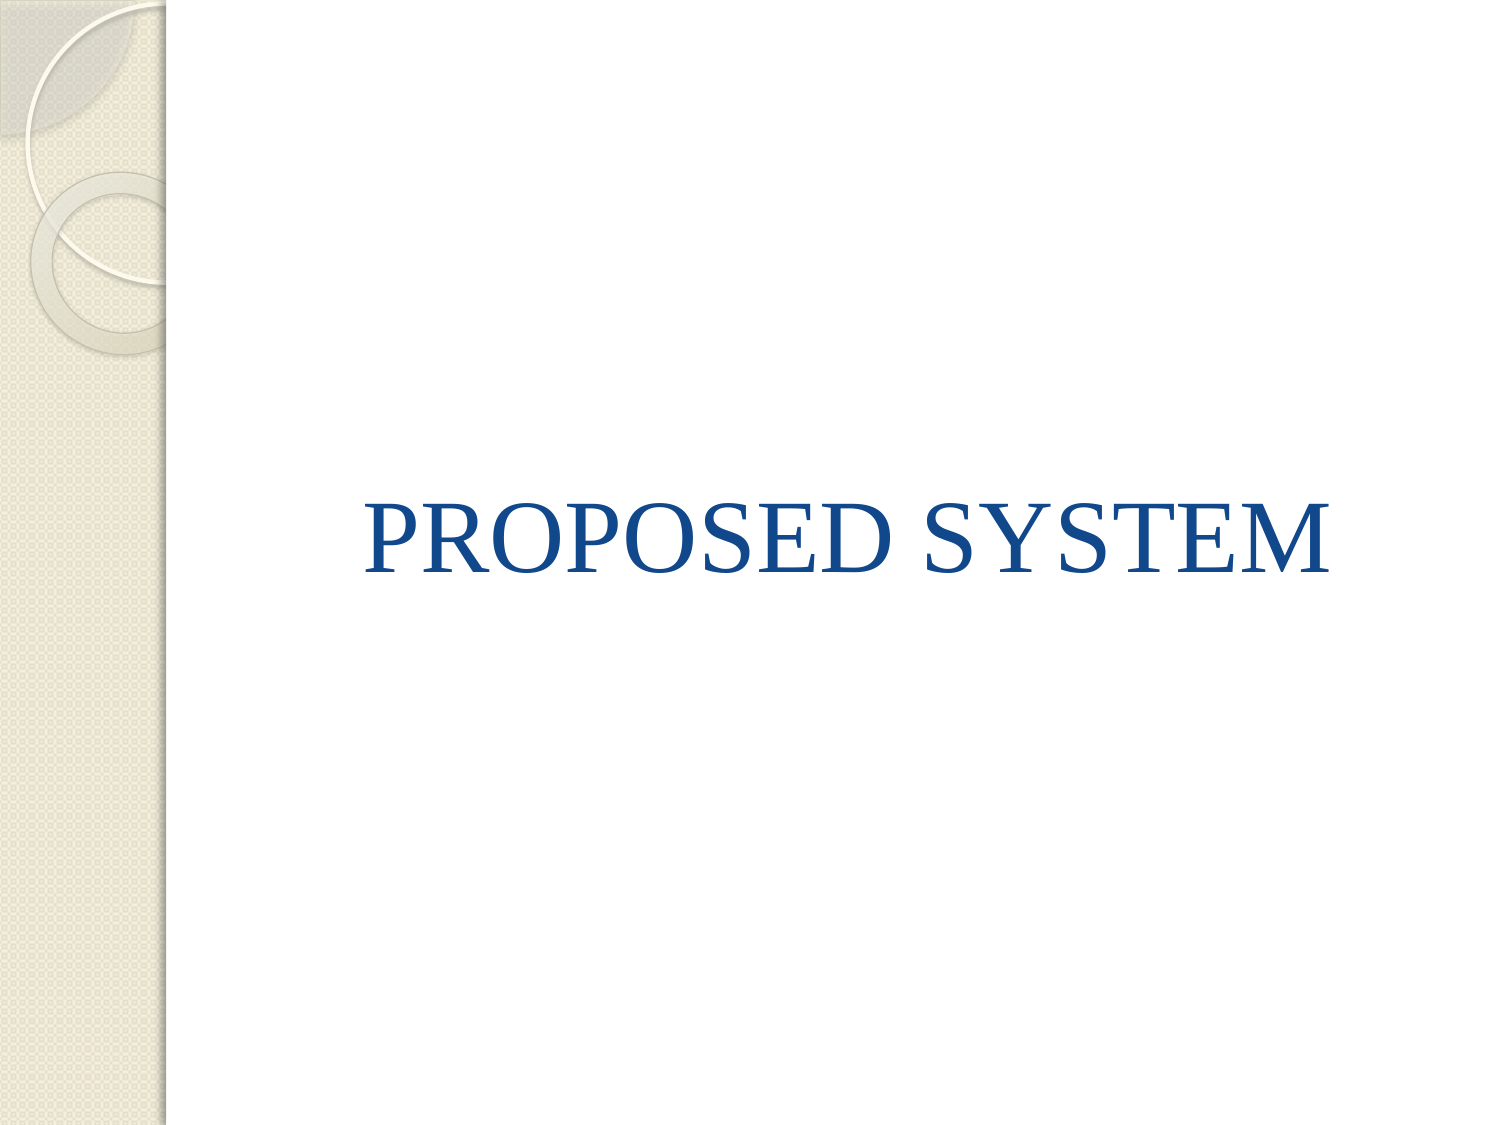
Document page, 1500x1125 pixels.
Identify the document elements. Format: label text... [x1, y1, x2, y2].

title PROPOSED SYSTEM [232, 437, 1463, 625]
